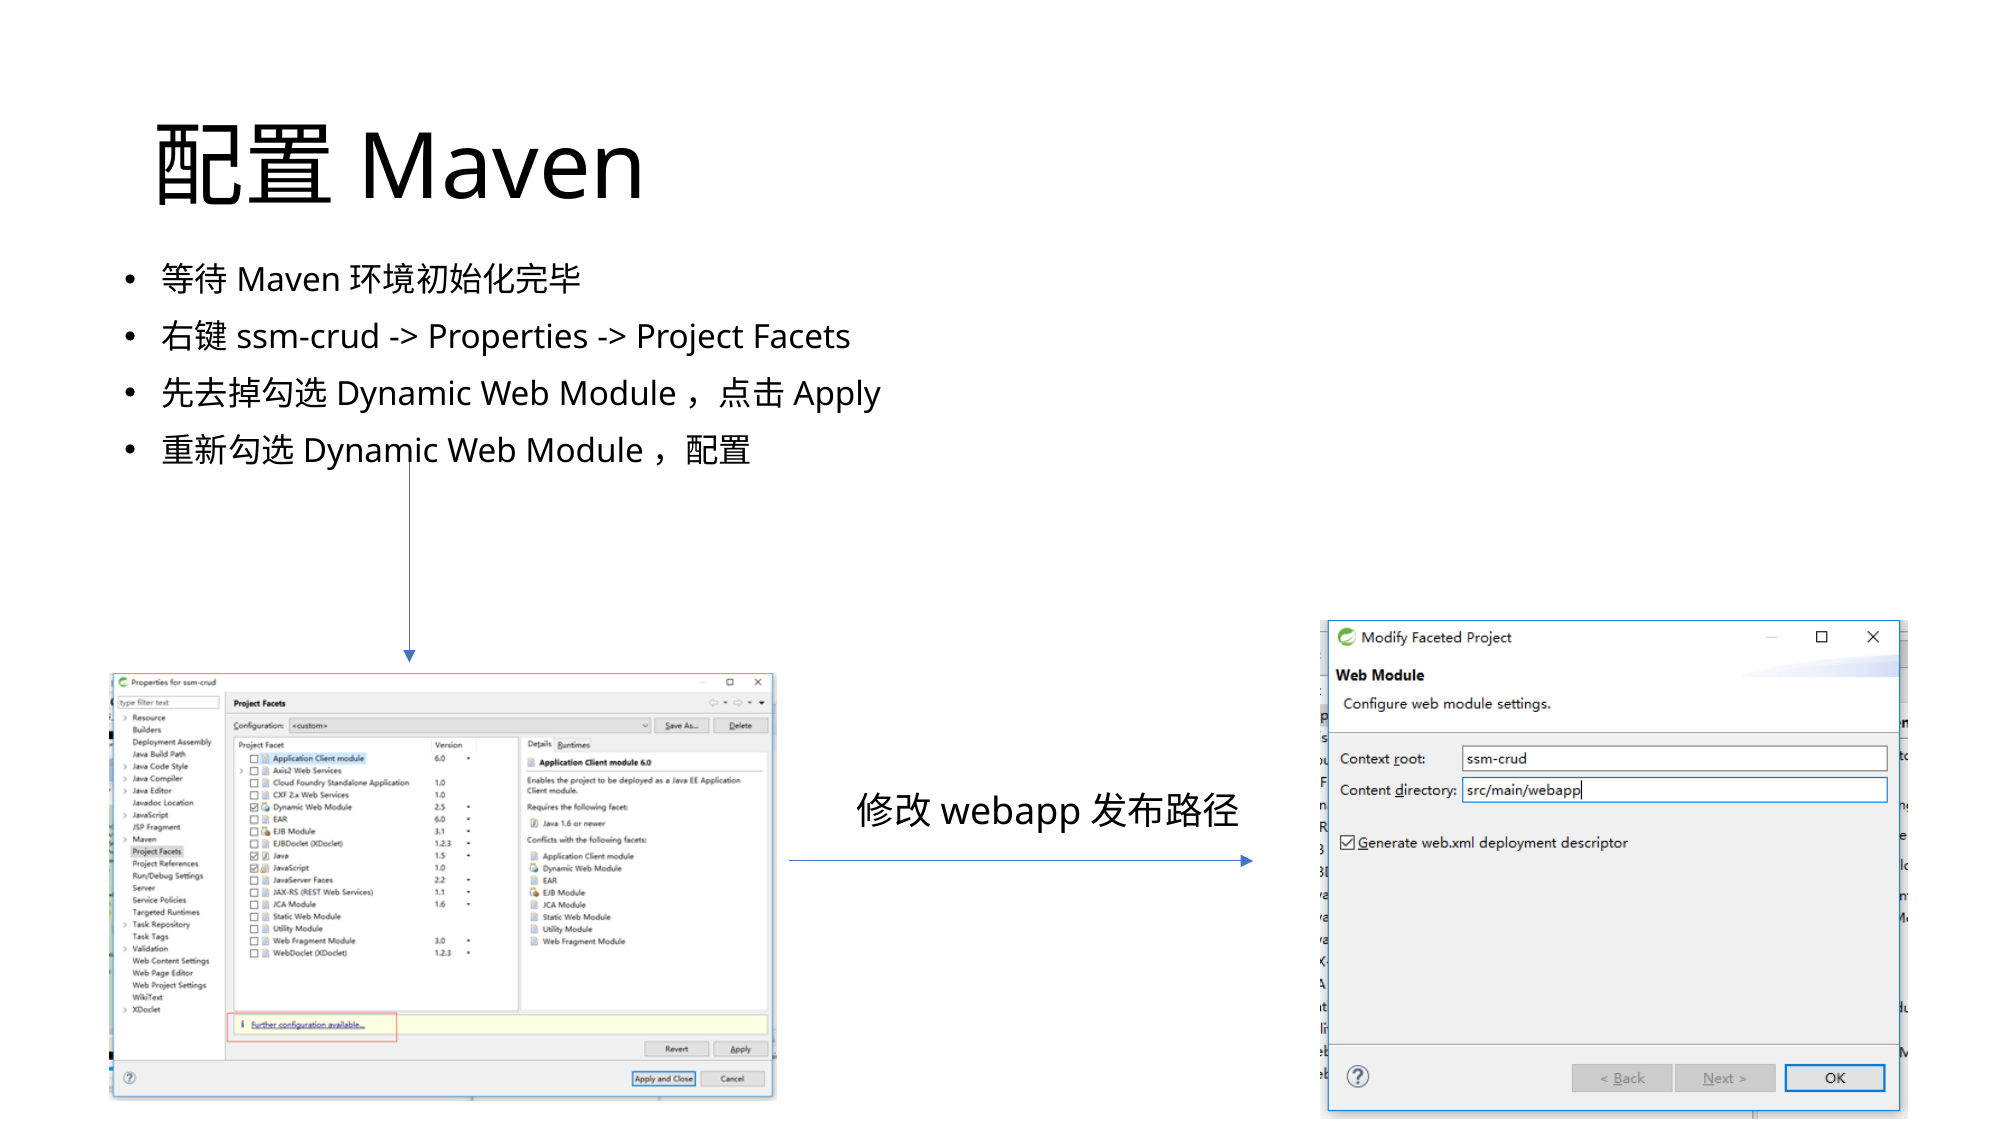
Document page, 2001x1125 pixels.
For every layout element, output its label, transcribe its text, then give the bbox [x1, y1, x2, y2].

picture [1320, 620, 1908, 1119]
list 等待Maven环境初始化完毕 右键ssm-crud -> Properties -> Project Facets 先去掉勾选Dynamic Web Module，点击Apply 重新勾选Dynamic Web Module，配置 [109, 255, 1000, 499]
text_box 修改webapp发布路径 [841, 779, 1255, 885]
picture [109, 673, 777, 1101]
title 配置Maven [137, 59, 1863, 278]
